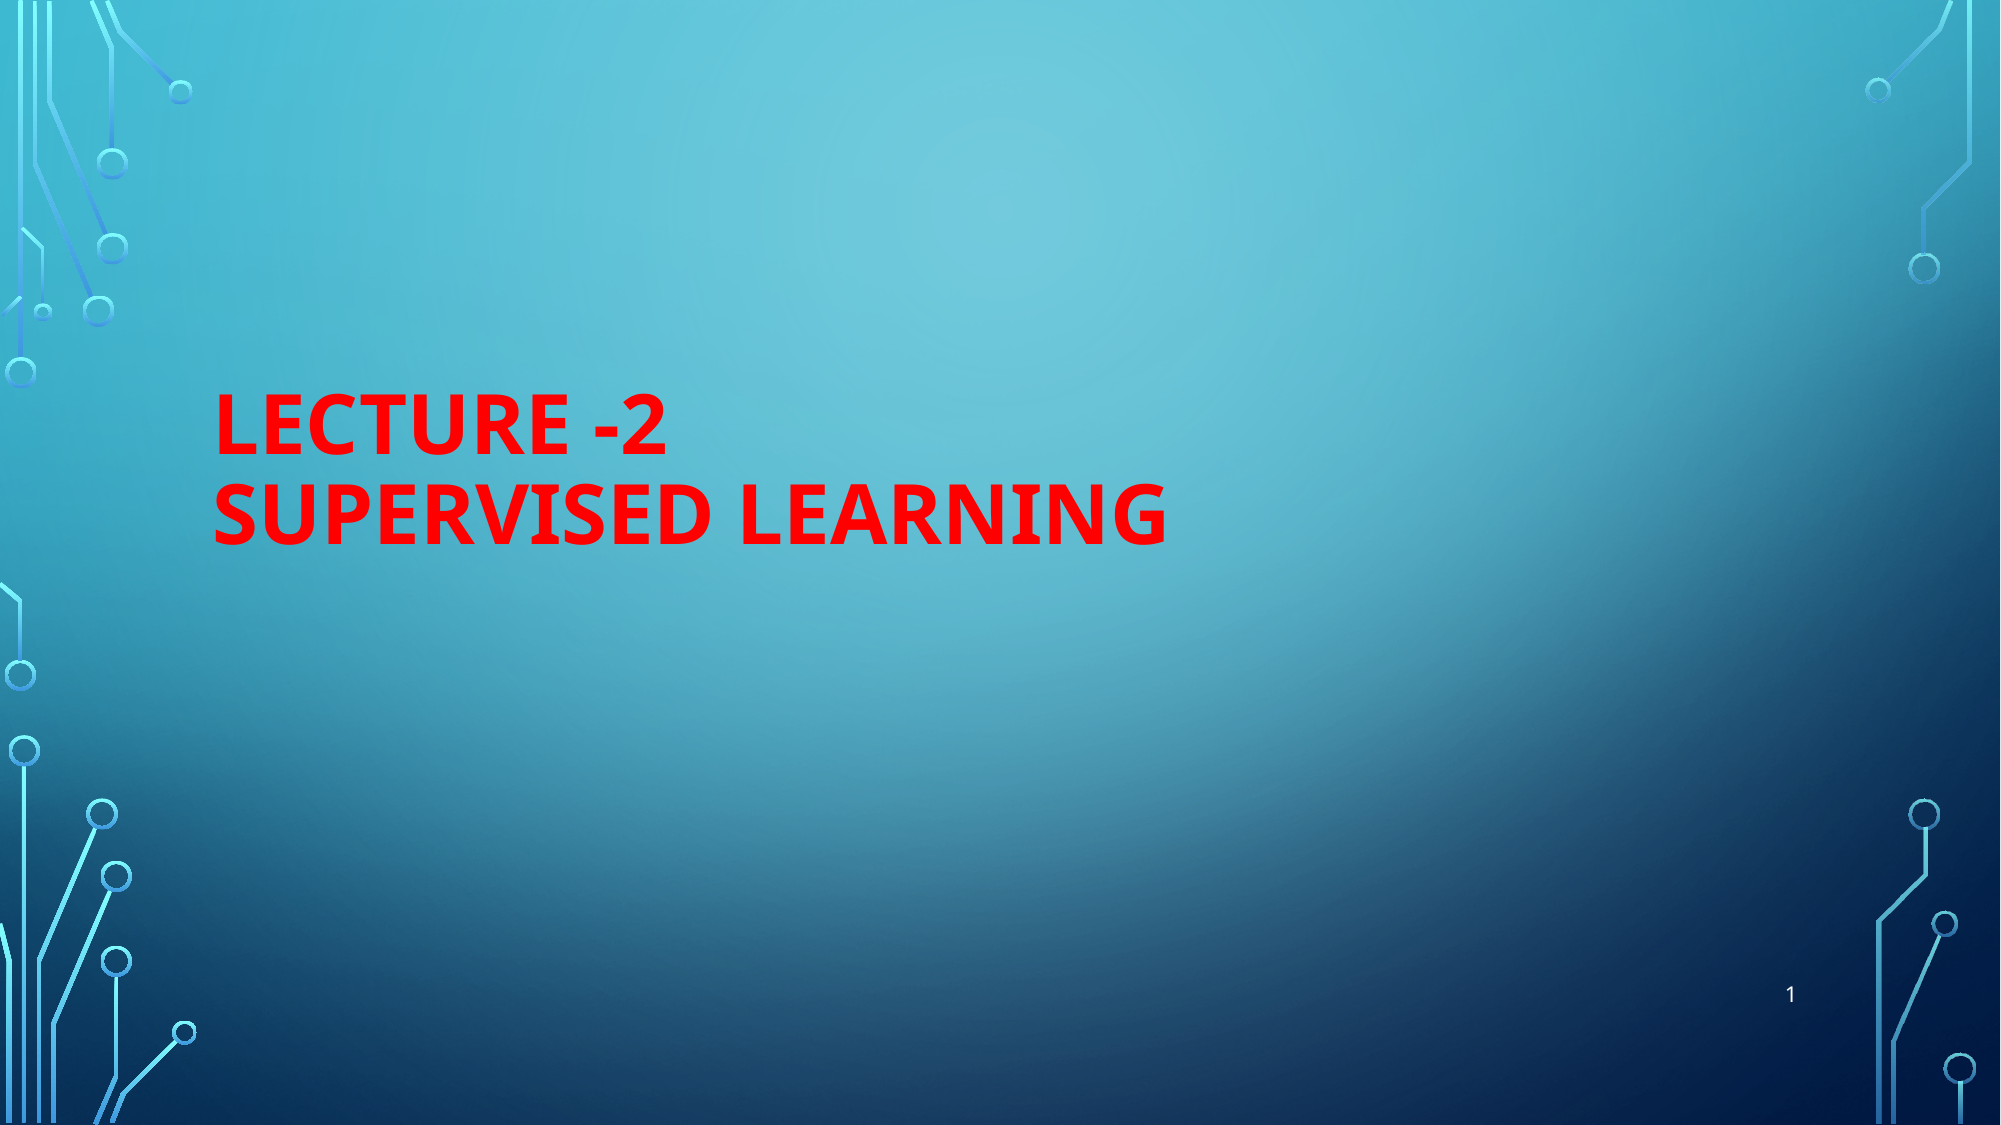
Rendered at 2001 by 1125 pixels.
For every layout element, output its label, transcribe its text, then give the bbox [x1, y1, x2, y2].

title Lecture -2 Supervised Learning [197, 401, 1823, 644]
slide_number 1 [1685, 965, 1813, 1025]
